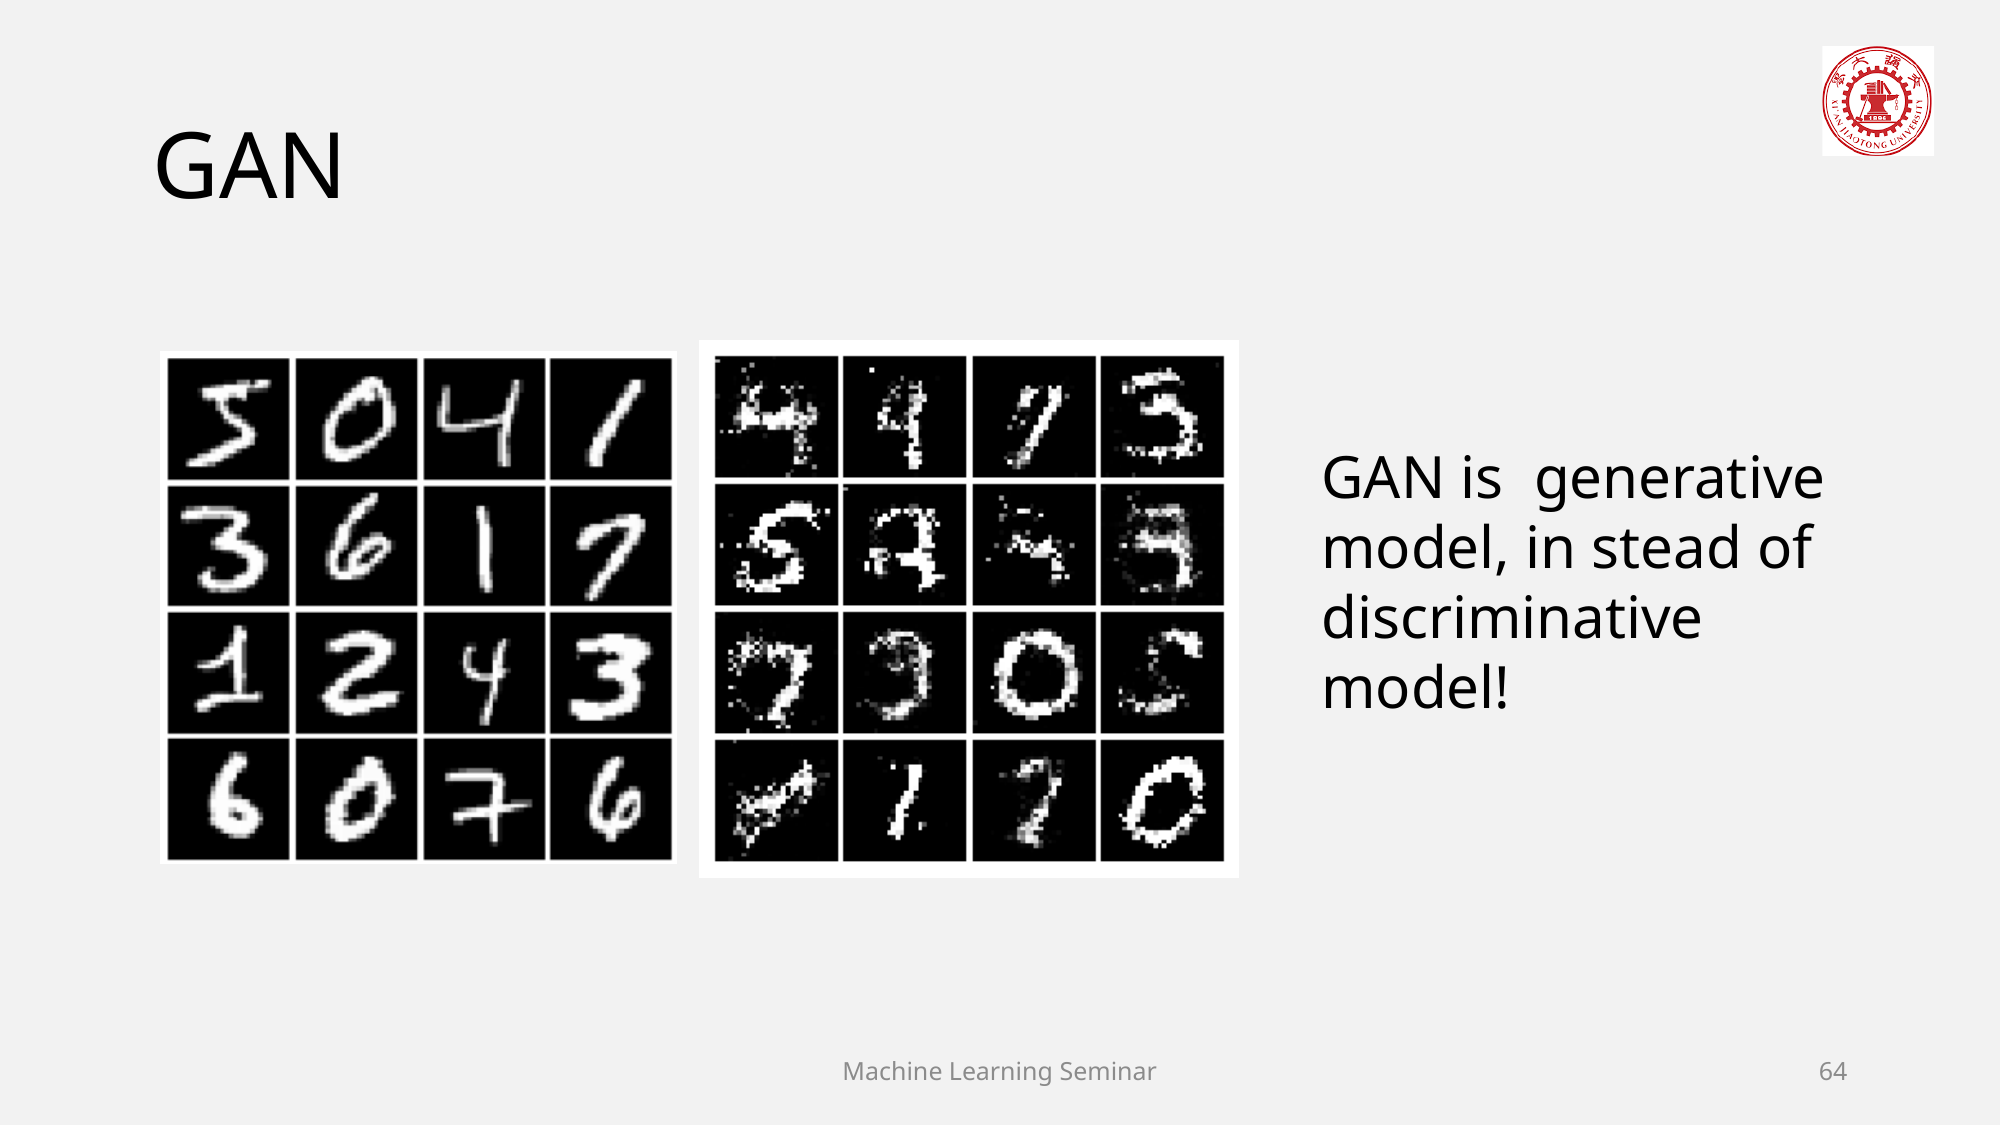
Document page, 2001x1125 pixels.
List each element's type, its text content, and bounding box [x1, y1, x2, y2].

picture [160, 351, 677, 864]
footer Machine Learning Seminar [662, 1042, 1338, 1103]
title GAN [137, 59, 1863, 278]
text_box GAN is generative model, in stead of discriminative model! [1306, 432, 1863, 728]
picture [1822, 46, 1935, 156]
slide_number 64 [1412, 1042, 1863, 1103]
picture [699, 340, 1239, 878]
